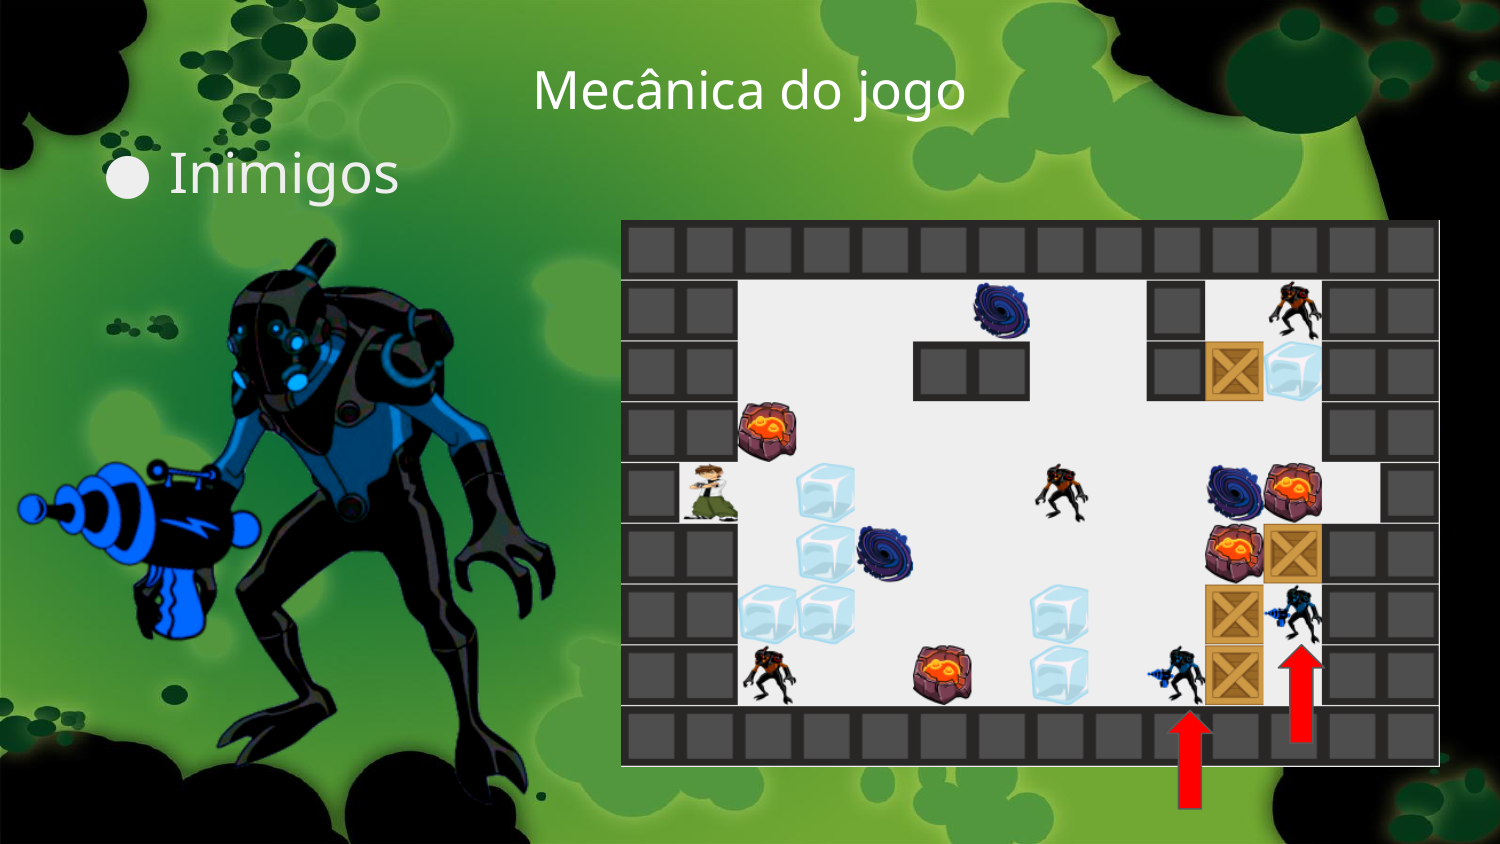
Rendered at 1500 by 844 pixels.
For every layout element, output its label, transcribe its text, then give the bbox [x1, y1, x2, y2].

picture [0, 0, 1500, 844]
text_box Inimigos [79, 121, 540, 220]
text_box [1178, 776, 1202, 809]
title Mecânica do jogo [51, 41, 1449, 136]
